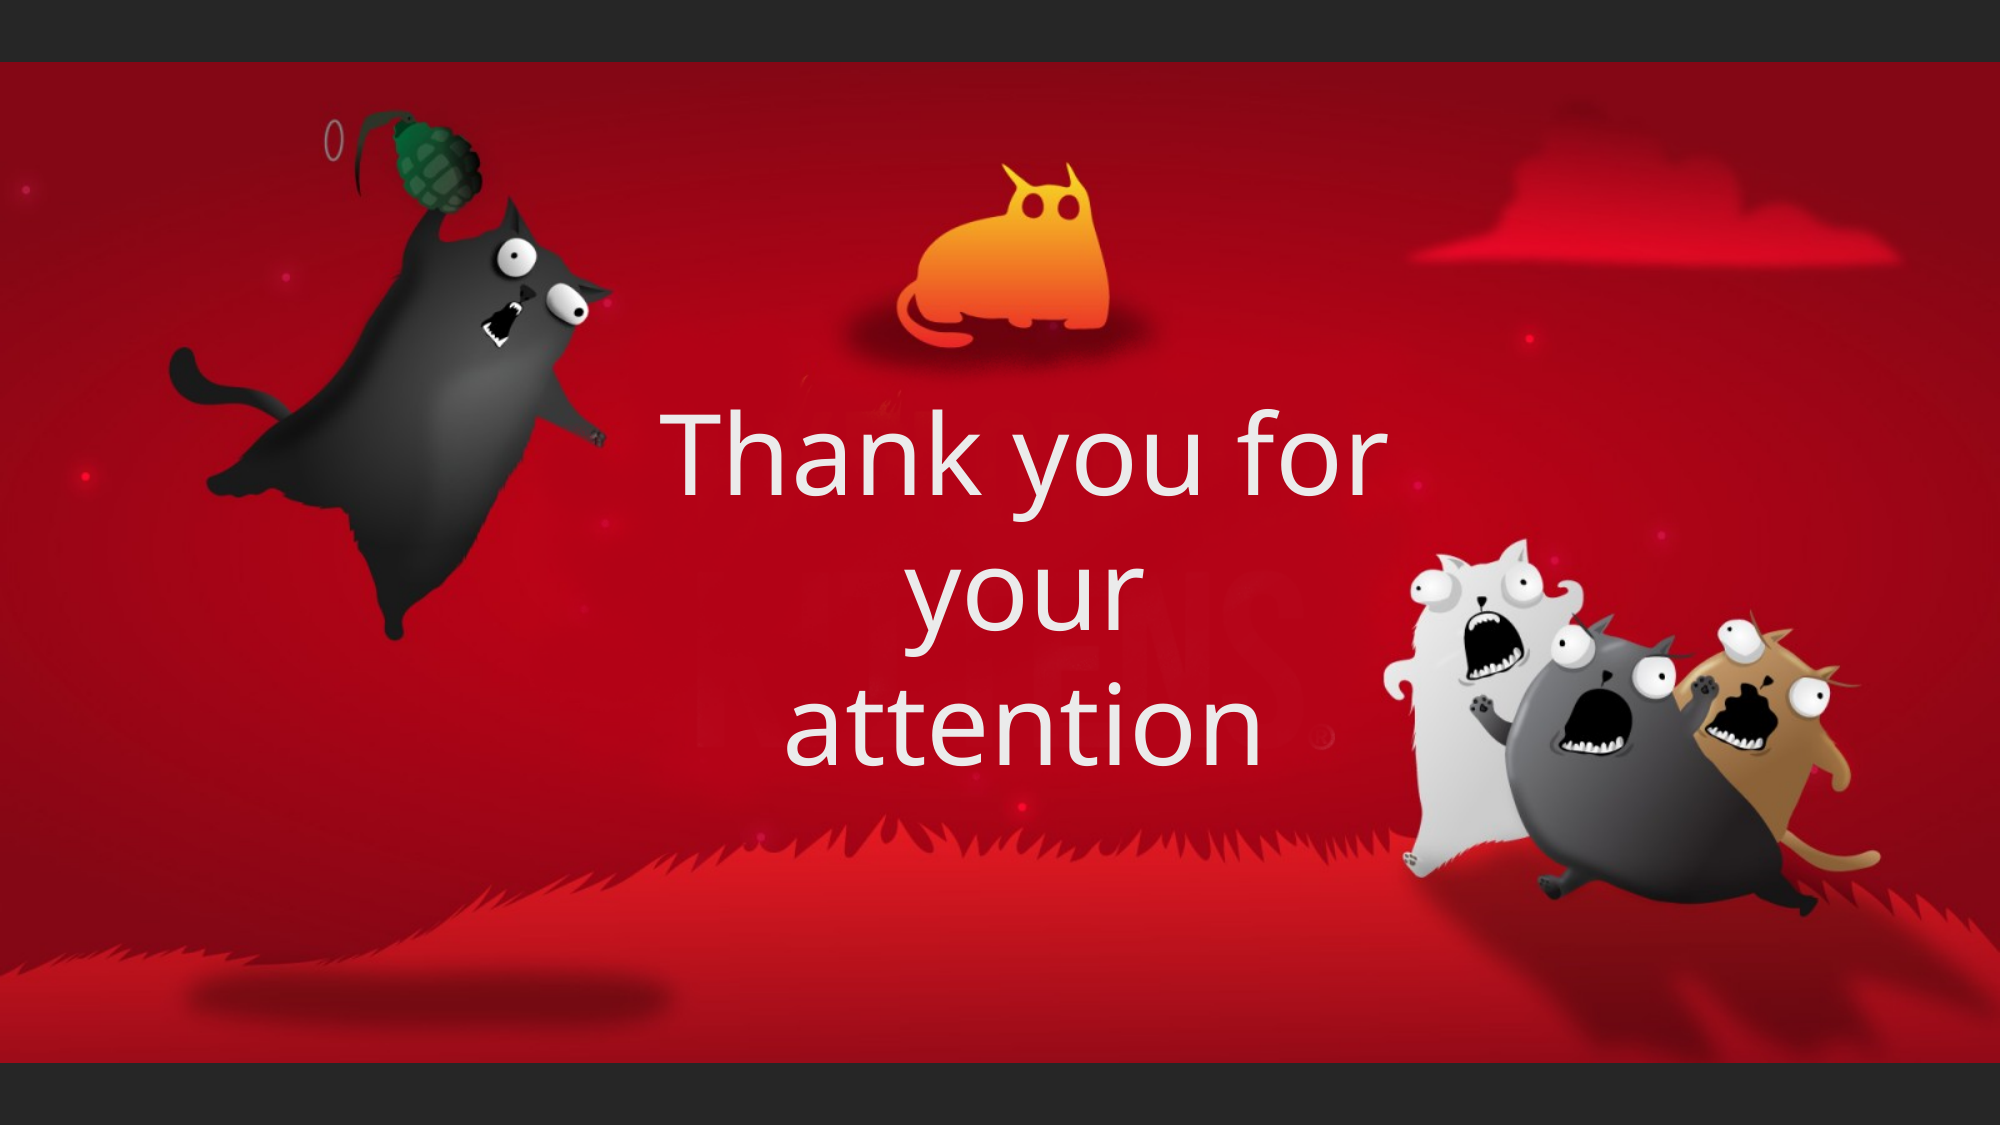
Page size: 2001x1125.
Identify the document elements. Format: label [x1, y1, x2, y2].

picture [0, 62, 2000, 1063]
